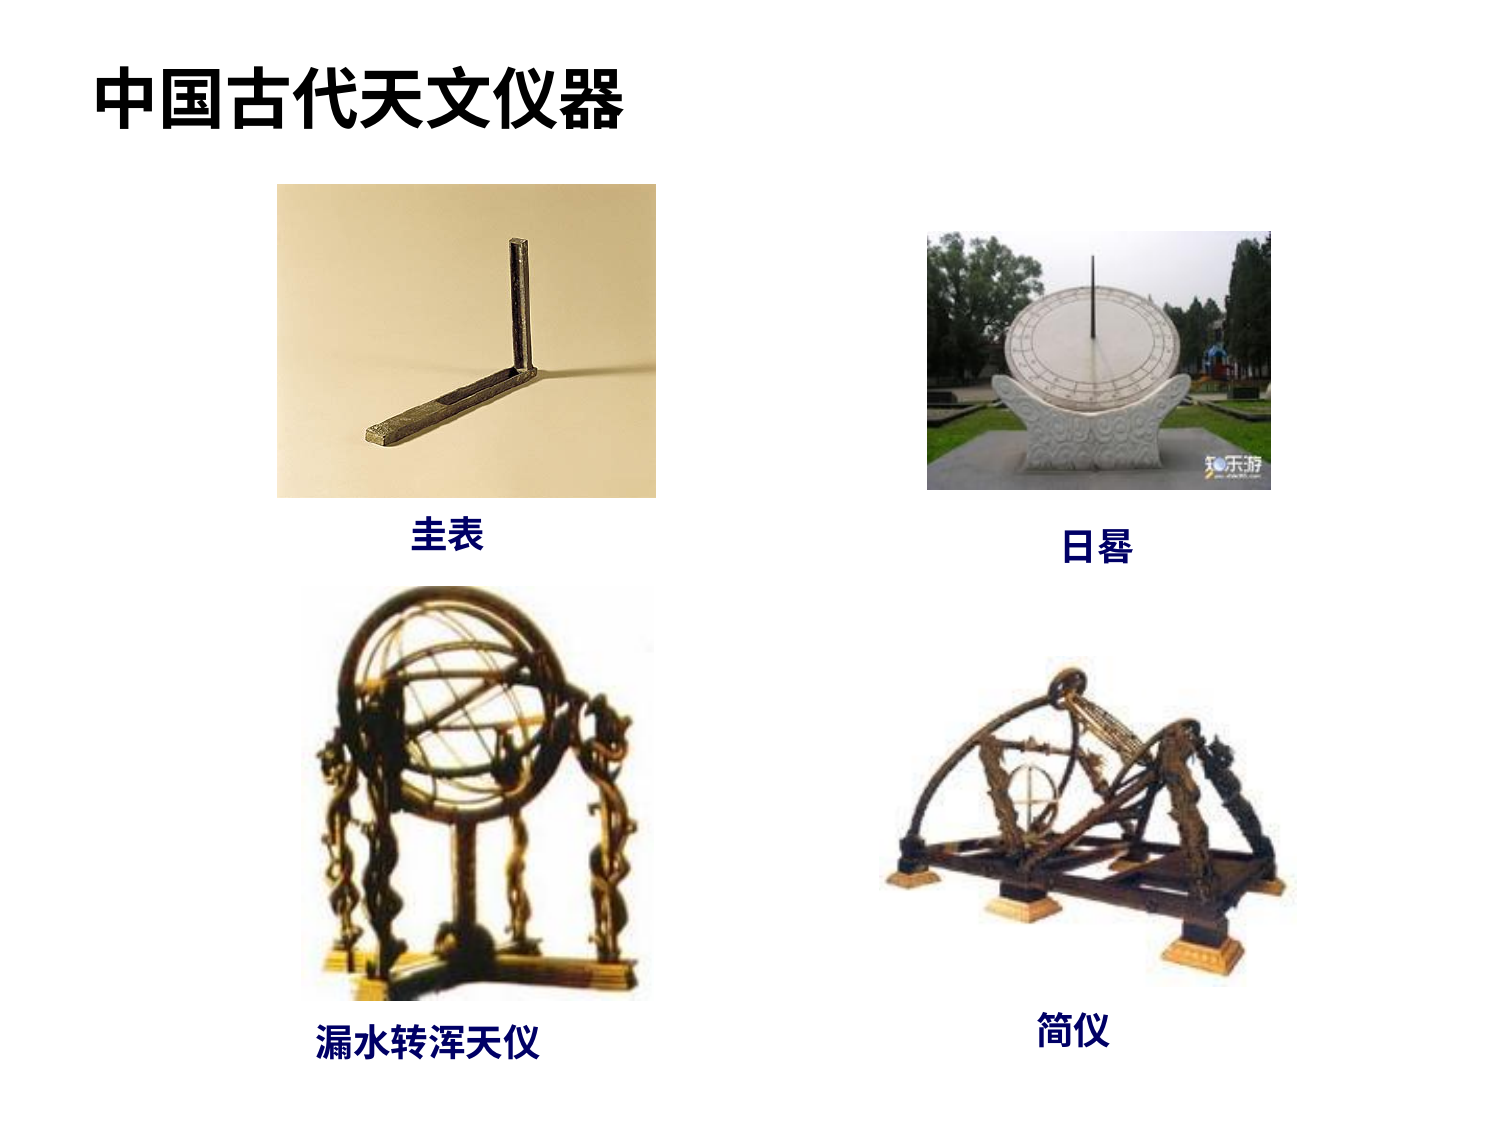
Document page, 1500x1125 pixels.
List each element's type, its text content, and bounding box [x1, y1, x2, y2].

text_box 漏水转浑天仪 [301, 1011, 656, 1083]
text_box 圭表 [395, 507, 573, 575]
title 中国古代天文仪器 [76, 90, 1402, 194]
text_box 日晷 [1045, 515, 1223, 587]
picture [879, 656, 1297, 987]
text_box 简仪 [1021, 999, 1199, 1071]
picture [300, 585, 654, 1001]
picture [926, 231, 1272, 490]
picture [277, 184, 656, 498]
